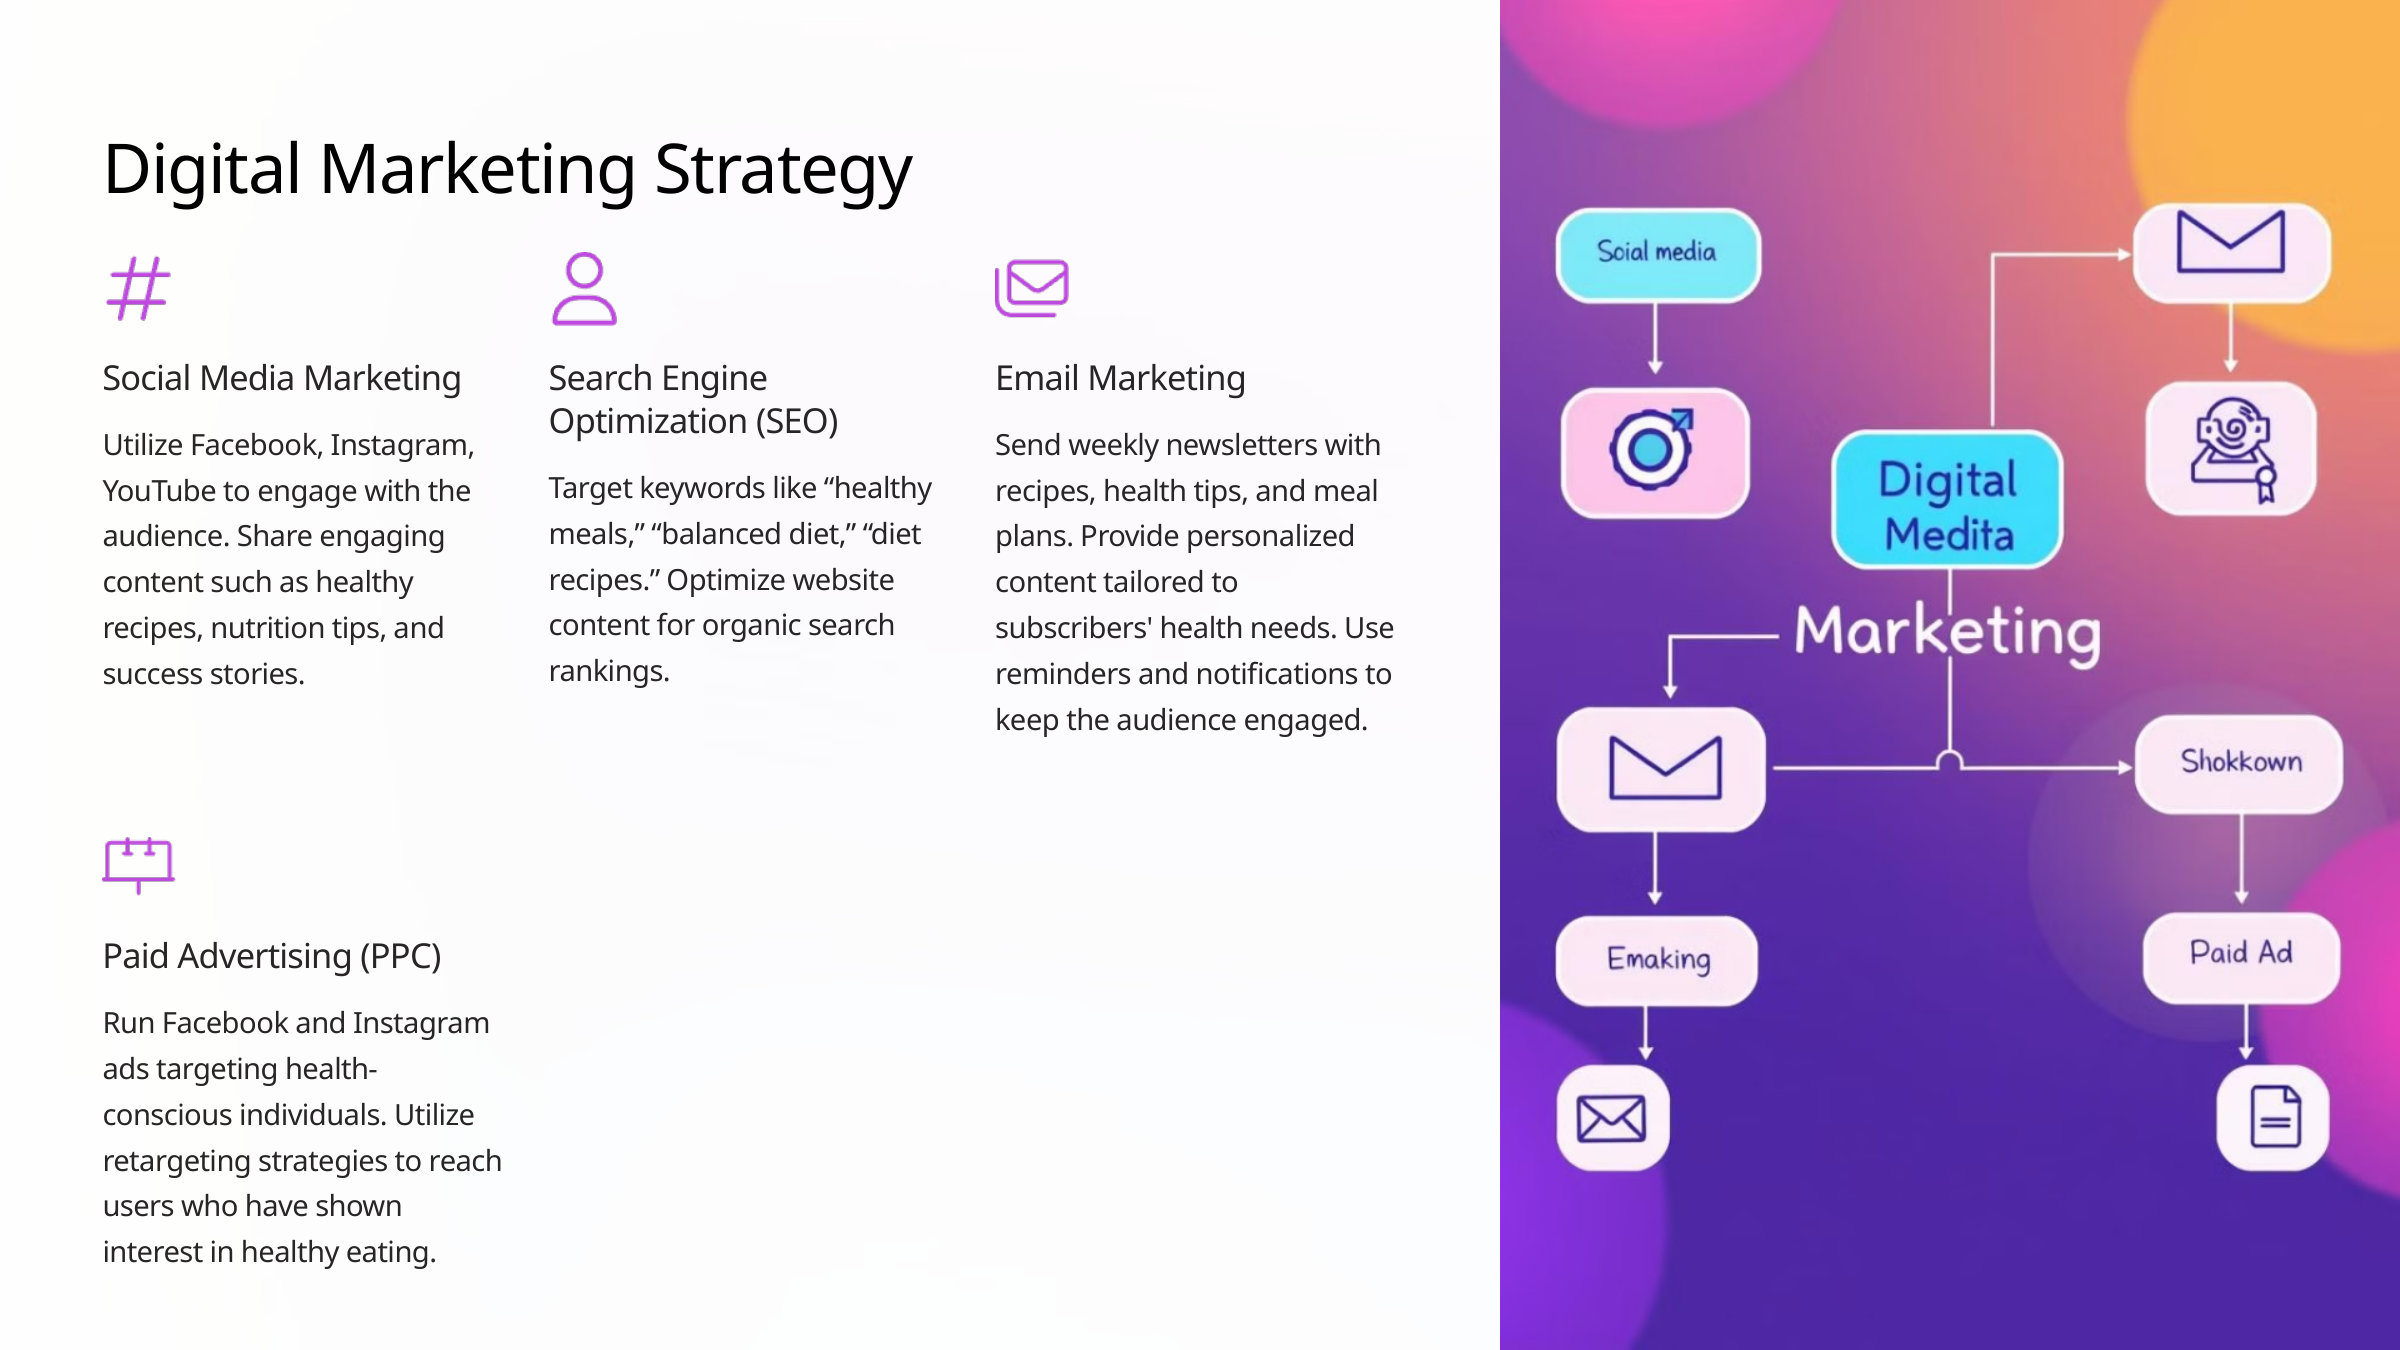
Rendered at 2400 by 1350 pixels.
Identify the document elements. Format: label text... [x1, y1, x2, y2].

picture [102, 830, 176, 904]
picture [995, 252, 1069, 326]
text_box Social Media Marketing [102, 354, 454, 398]
text_box Run Facebook and Instagram ads targeting health-conscious individuals. Utilize retargeting strategies to reach users who have shown interest in healthy eating. [102, 993, 505, 1228]
text_box Search Engine Optimization (SEO) [548, 354, 952, 441]
picture [102, 252, 176, 326]
text_box Send weekly newsletters with recipes, health tips, and meal plans. Provide personalized content tailored to subscribers' health needs. Use reminders and notifications to keep the audience engaged. [995, 415, 1398, 743]
text_box Email Marketing [995, 354, 1340, 398]
text_box Digital Marketing Strategy [102, 122, 884, 209]
text_box Utilize Facebook, Instagram, YouTube to engage with the audience. Share engaging content such as healthy recipes, nutrition tips, and success stories. [102, 415, 505, 650]
picture [548, 252, 622, 326]
picture [1499, 0, 2400, 1350]
text_box Paid Advertising (PPC) [102, 933, 447, 977]
text_box Target keywords like “healthy meals,” “balanced diet,” “diet recipes.” Optimize website content for organic search rankings. [548, 458, 952, 646]
